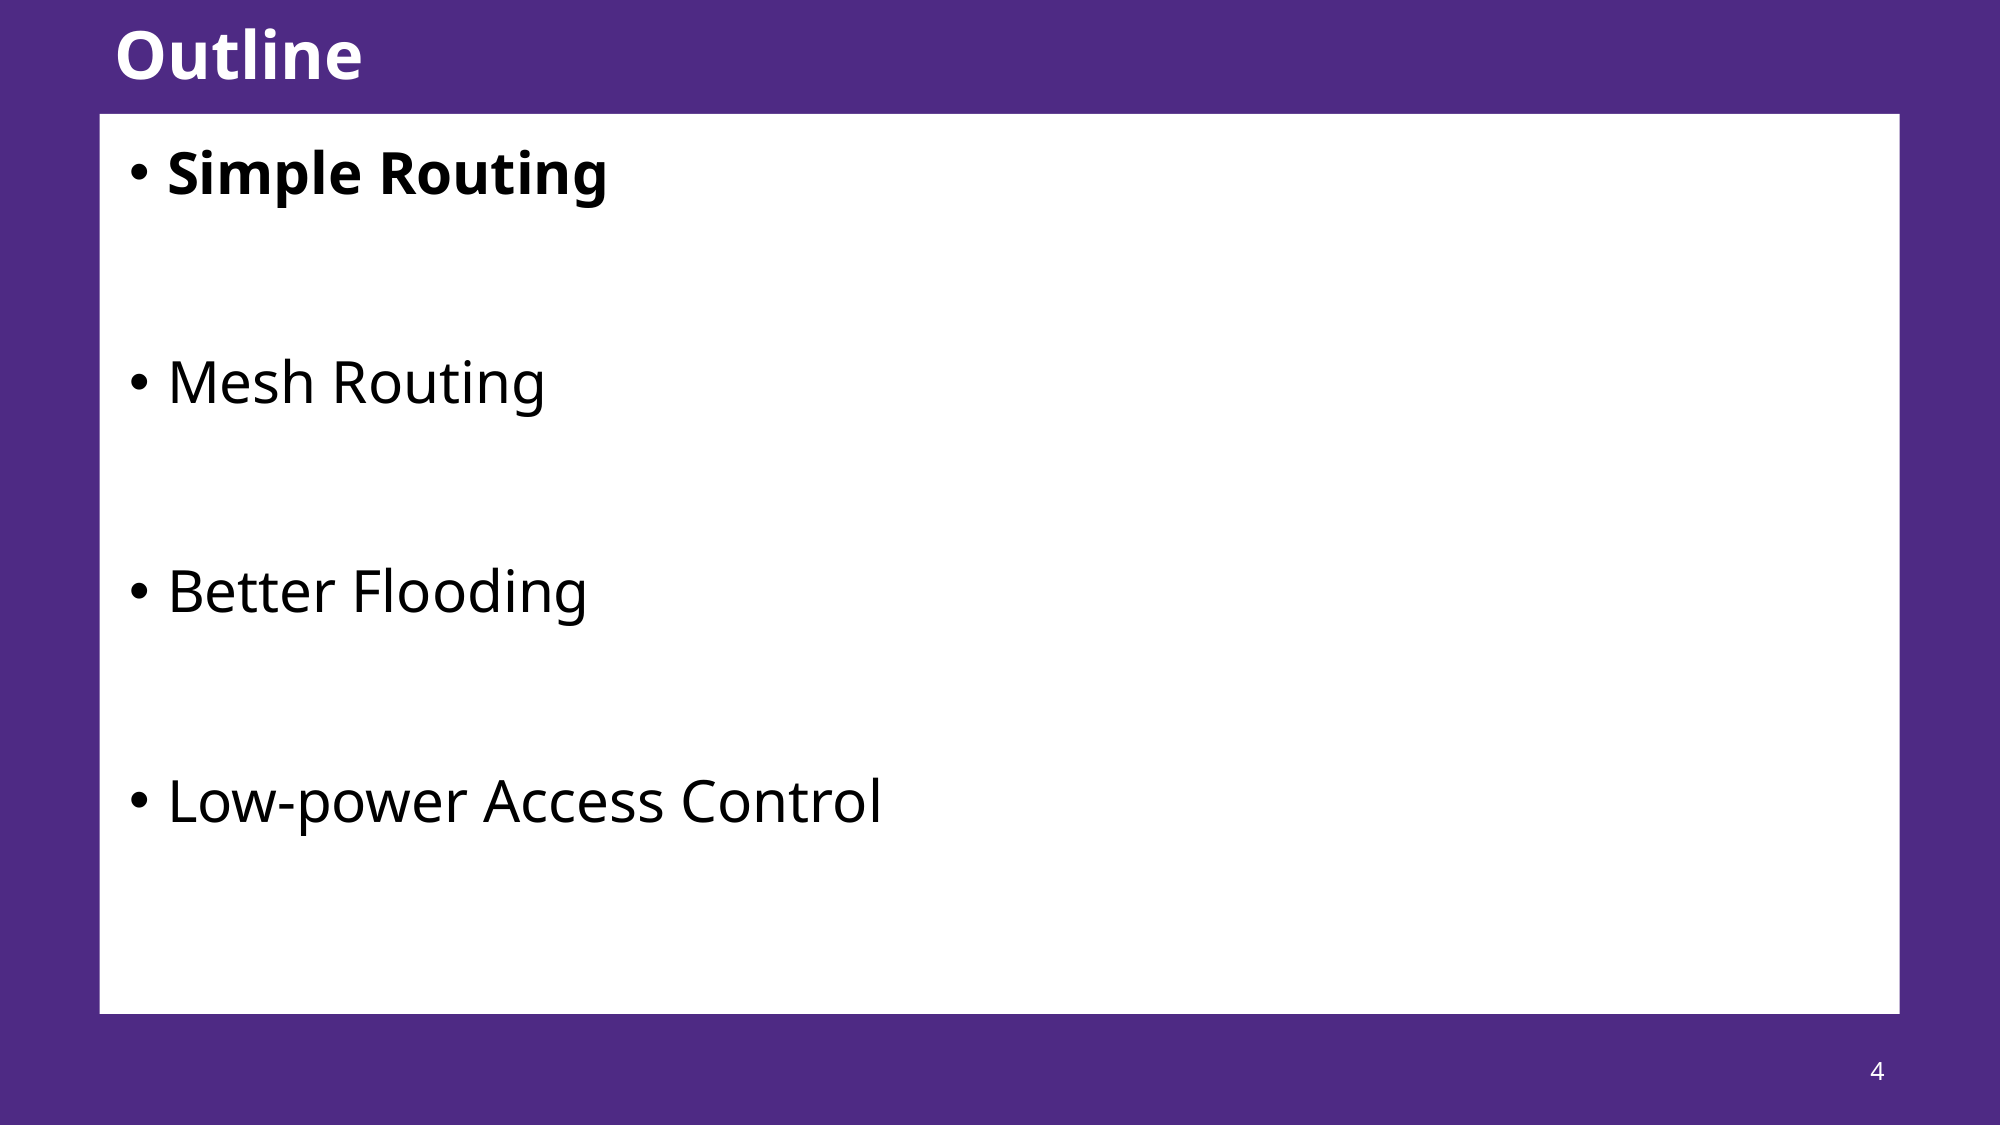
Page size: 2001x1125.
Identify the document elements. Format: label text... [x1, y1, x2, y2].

title Outline [99, 1, 1900, 114]
list Simple Routing Mesh Routing Better Flooding Low-power Access Control [99, 114, 1900, 1014]
slide_number 4 [1749, 1042, 1900, 1103]
